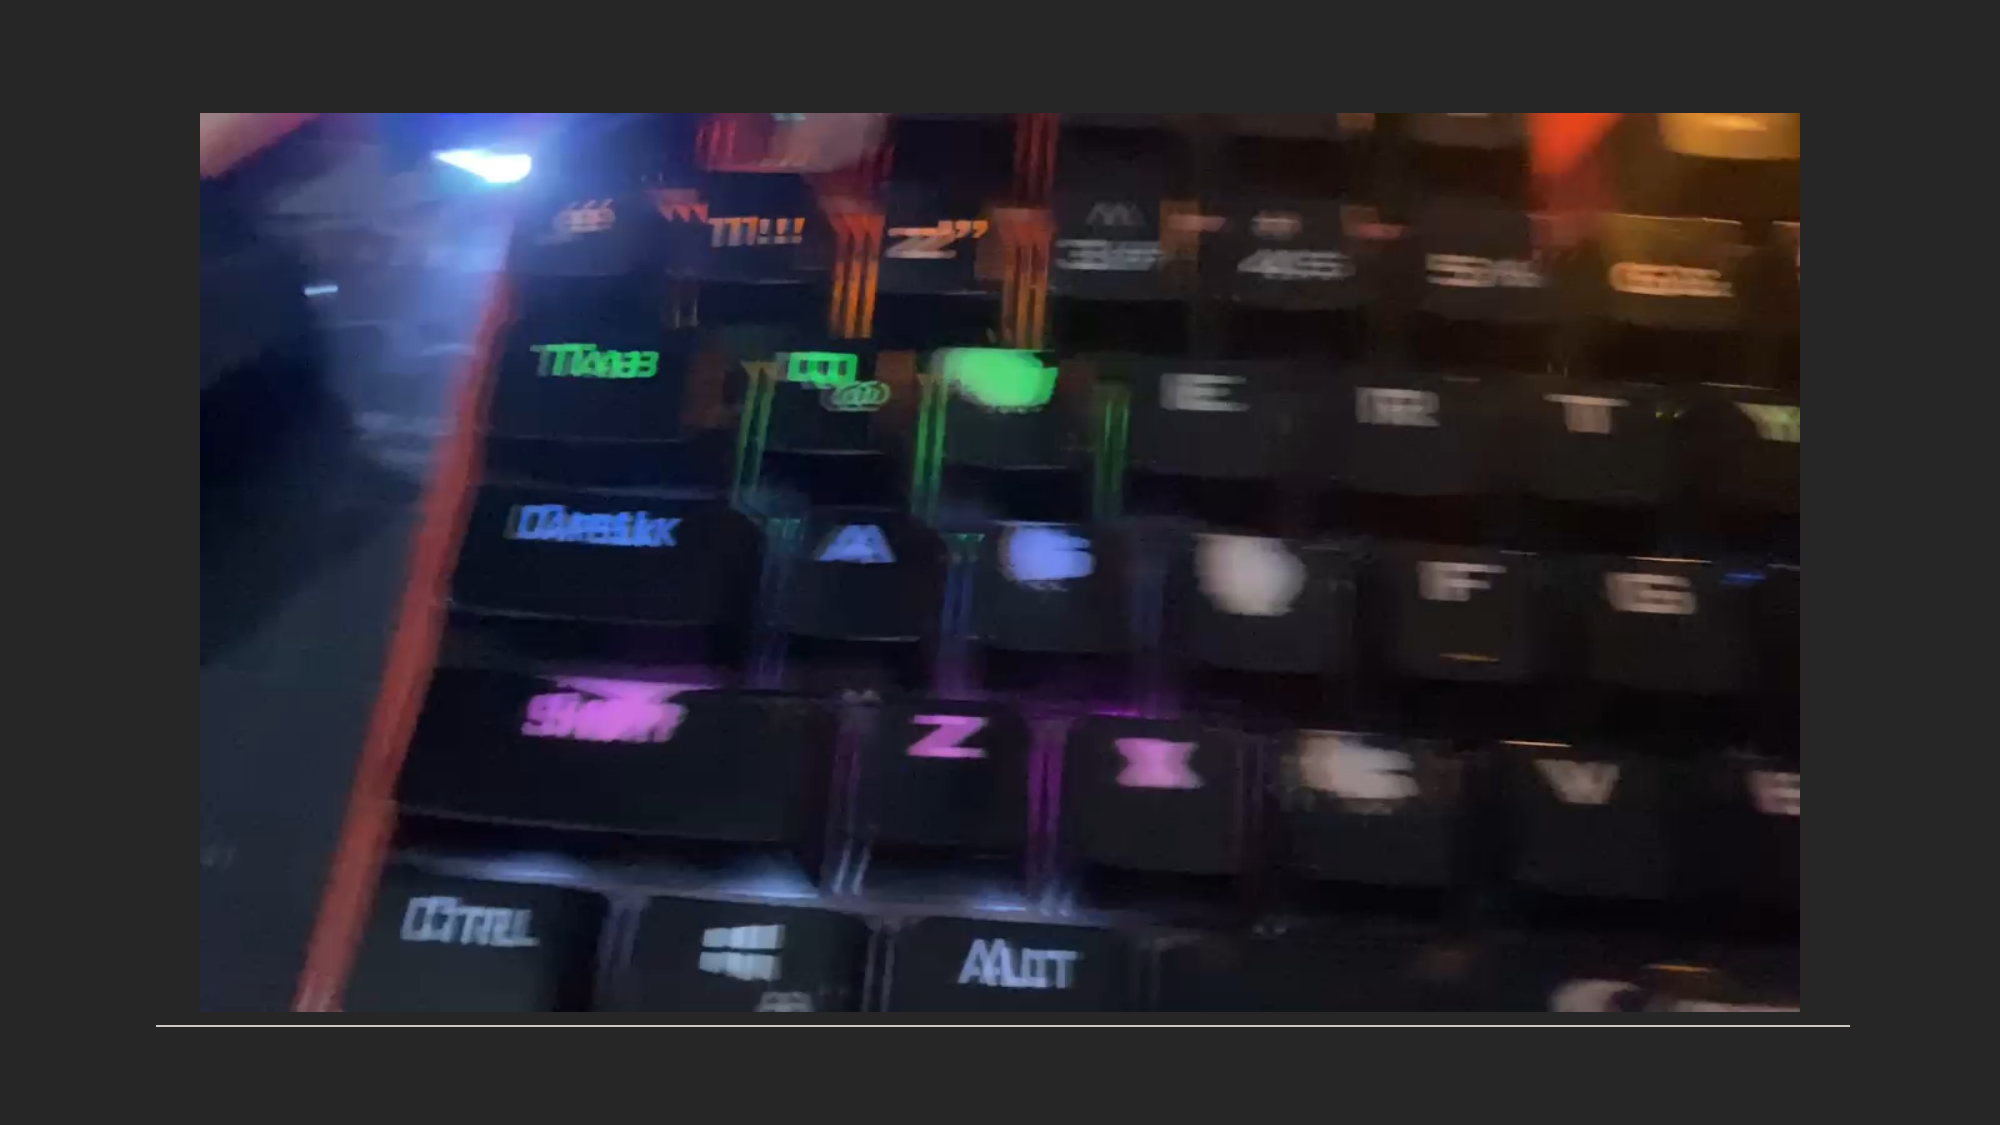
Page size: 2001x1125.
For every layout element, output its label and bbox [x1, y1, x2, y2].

text_box [199, 112, 1800, 1013]
